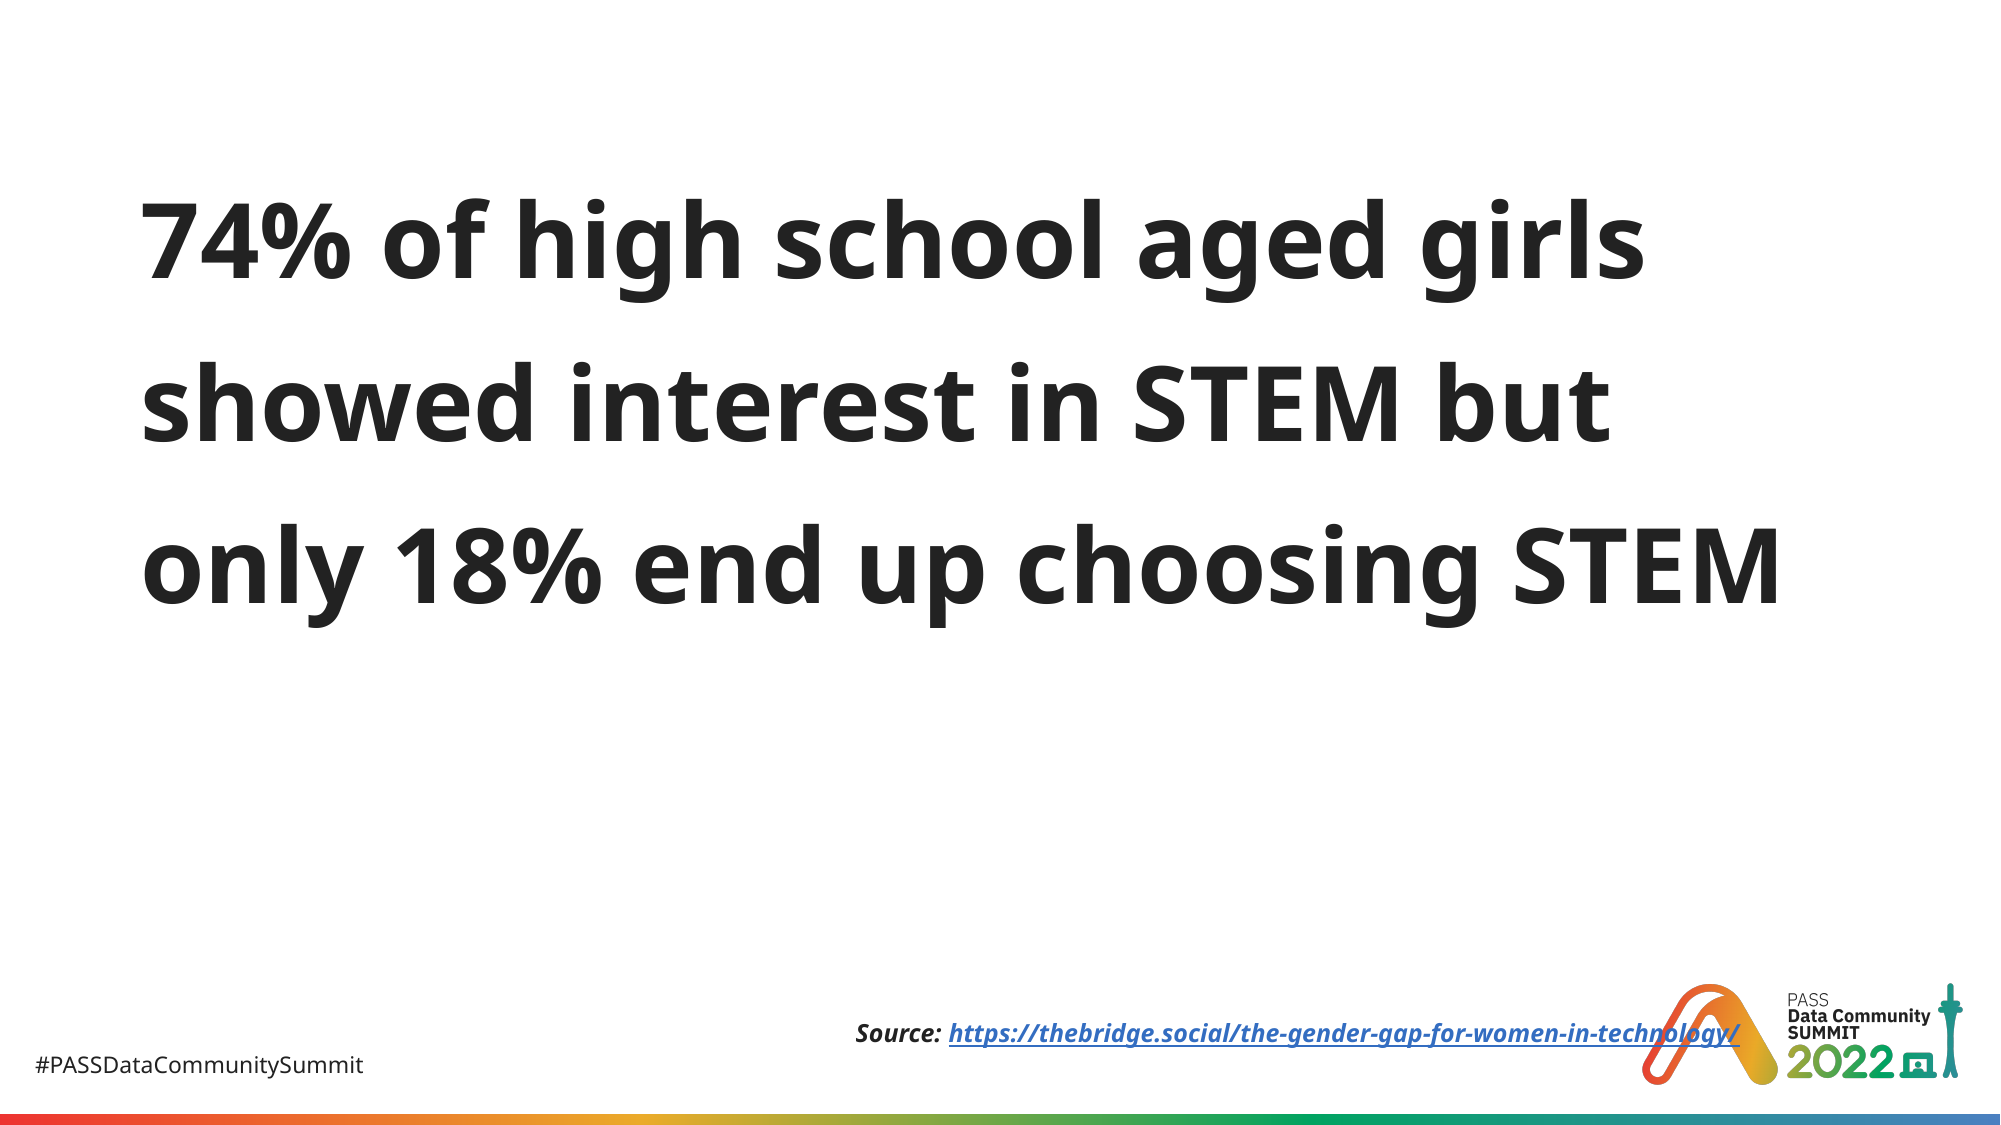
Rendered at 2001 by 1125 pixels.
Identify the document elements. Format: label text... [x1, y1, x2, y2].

picture [0, 1114, 2000, 1125]
list 74% of high school aged girls showed interest in STEM but only 18% end up choosing STEM Source: https://thebridge.social/the-gender-gap-for-women-in-technology/ [125, 129, 1851, 1065]
picture [1642, 983, 1963, 1085]
